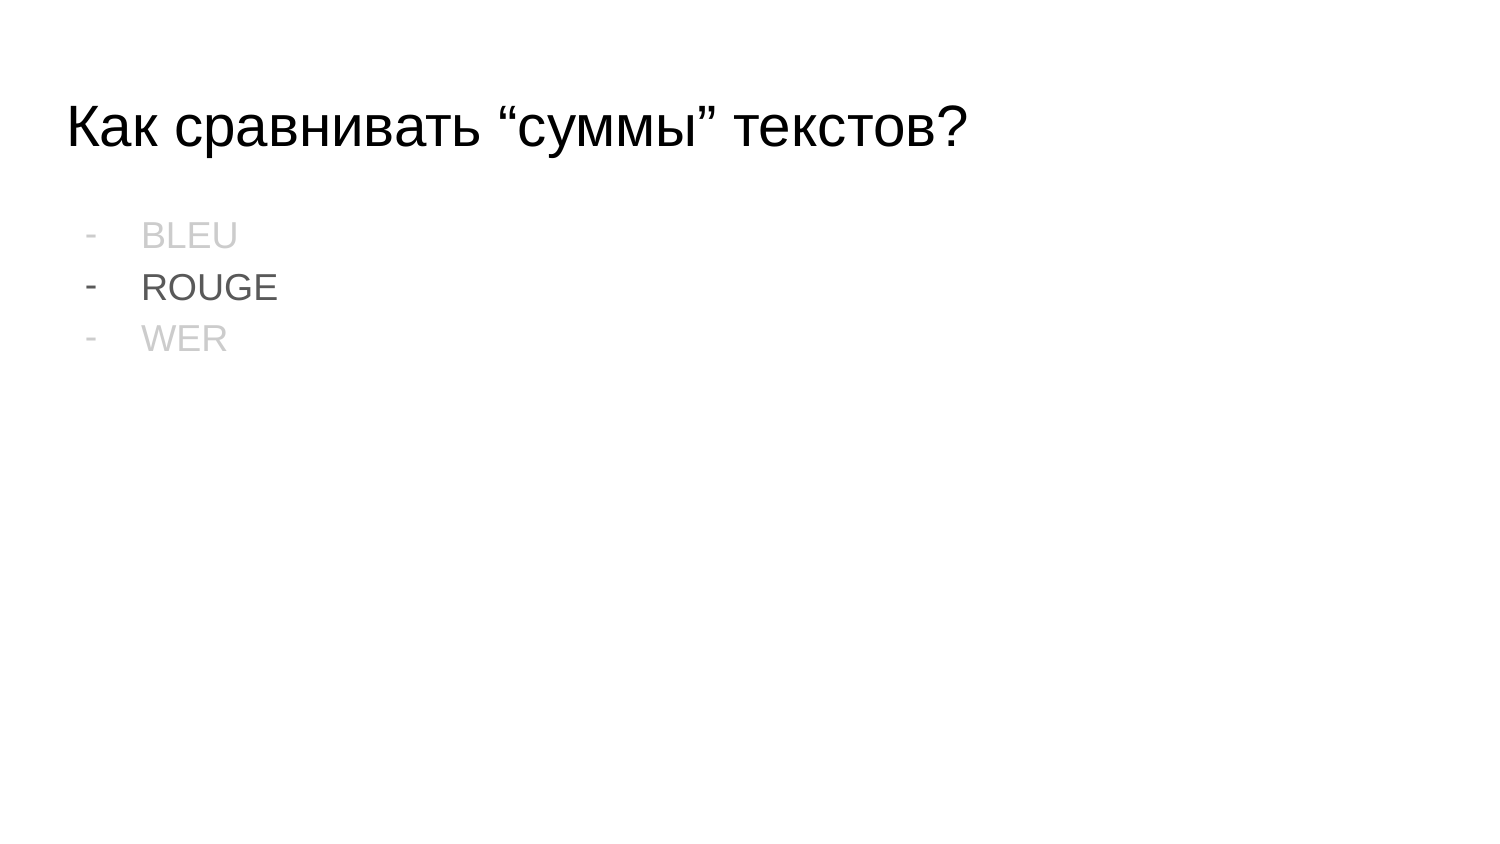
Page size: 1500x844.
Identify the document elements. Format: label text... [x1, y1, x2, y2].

list BLEU ROUGE WER [51, 189, 1449, 750]
title Как сравнивать “суммы” текстов? [51, 72, 1449, 167]
